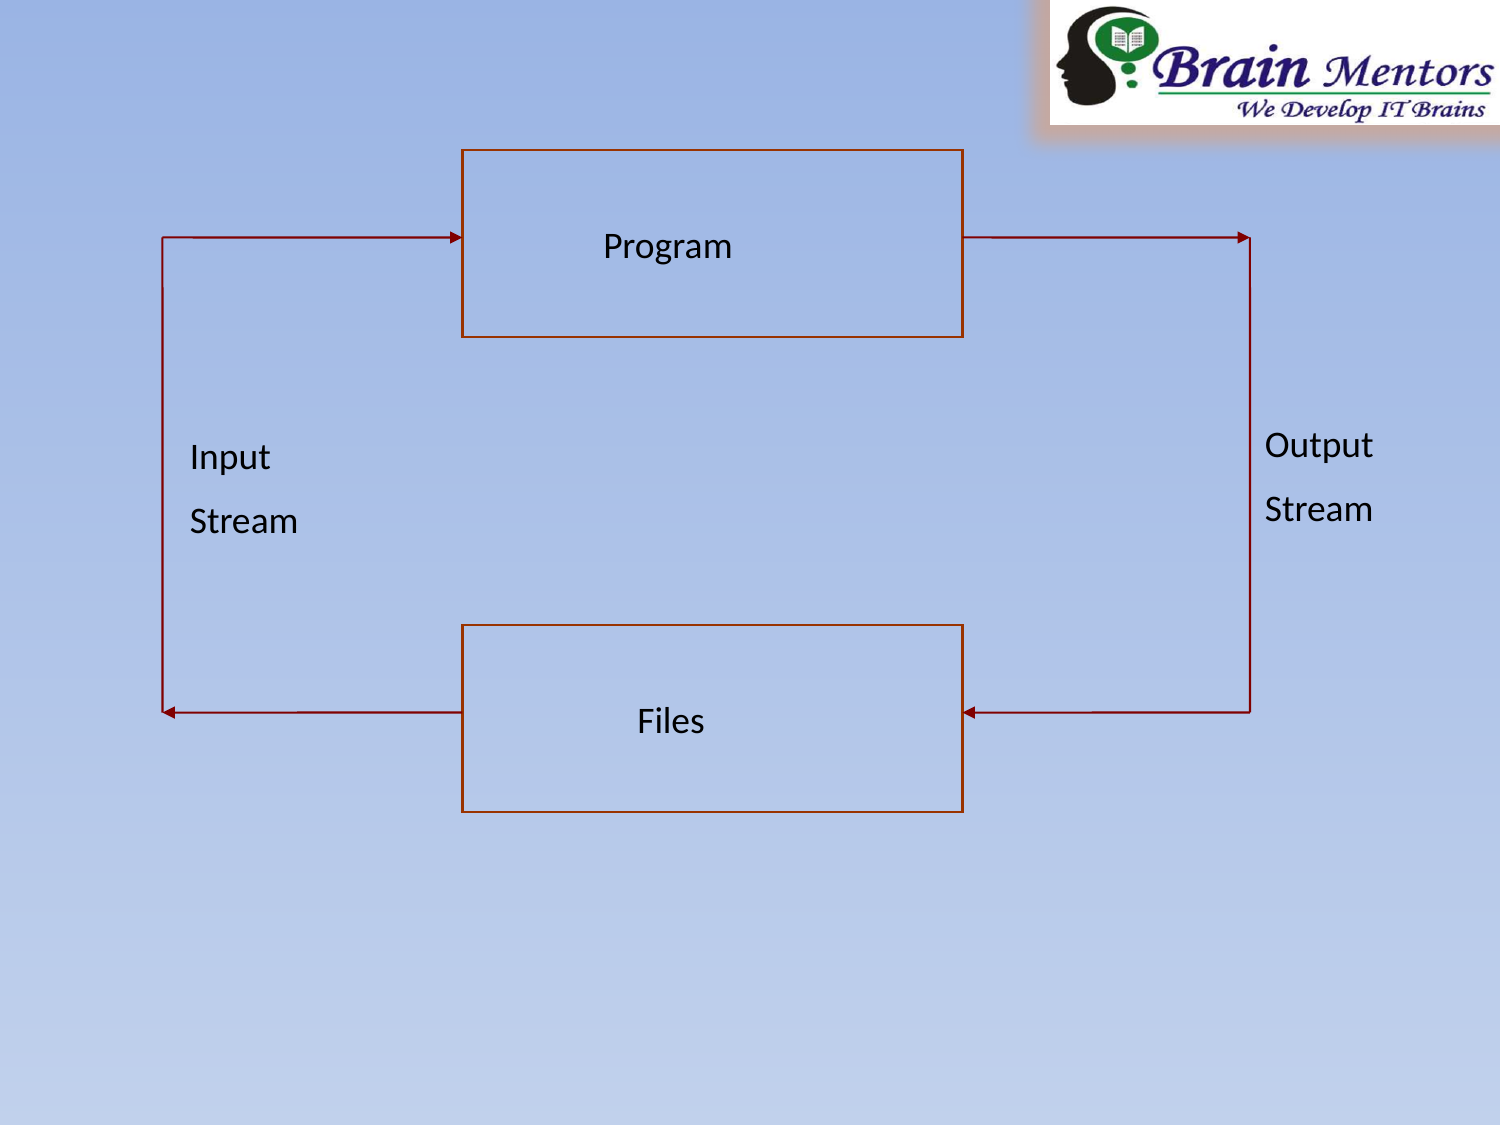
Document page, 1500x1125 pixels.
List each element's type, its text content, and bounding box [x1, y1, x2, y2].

text_box [162, 706, 463, 719]
text_box Input Stream [99, 424, 350, 549]
picture [1049, 0, 1500, 126]
text_box Output Stream [1175, 412, 1425, 536]
text_box [163, 231, 463, 244]
text_box Program [462, 149, 963, 337]
text_box [962, 706, 1250, 719]
text_box Files [462, 624, 963, 812]
text_box [962, 231, 1249, 244]
